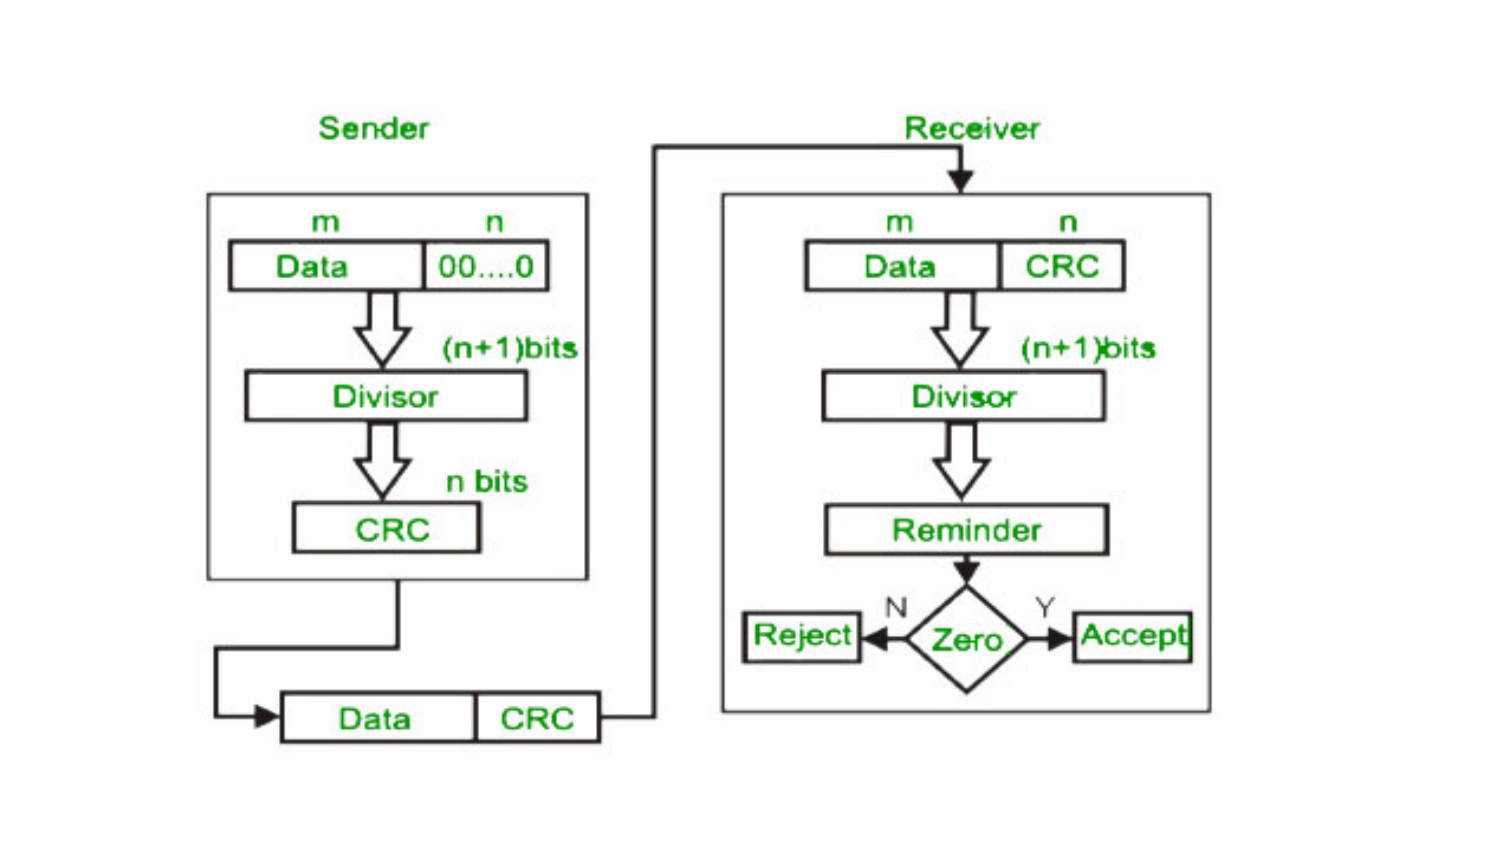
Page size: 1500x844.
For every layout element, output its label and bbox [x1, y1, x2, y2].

picture [122, 78, 1347, 802]
